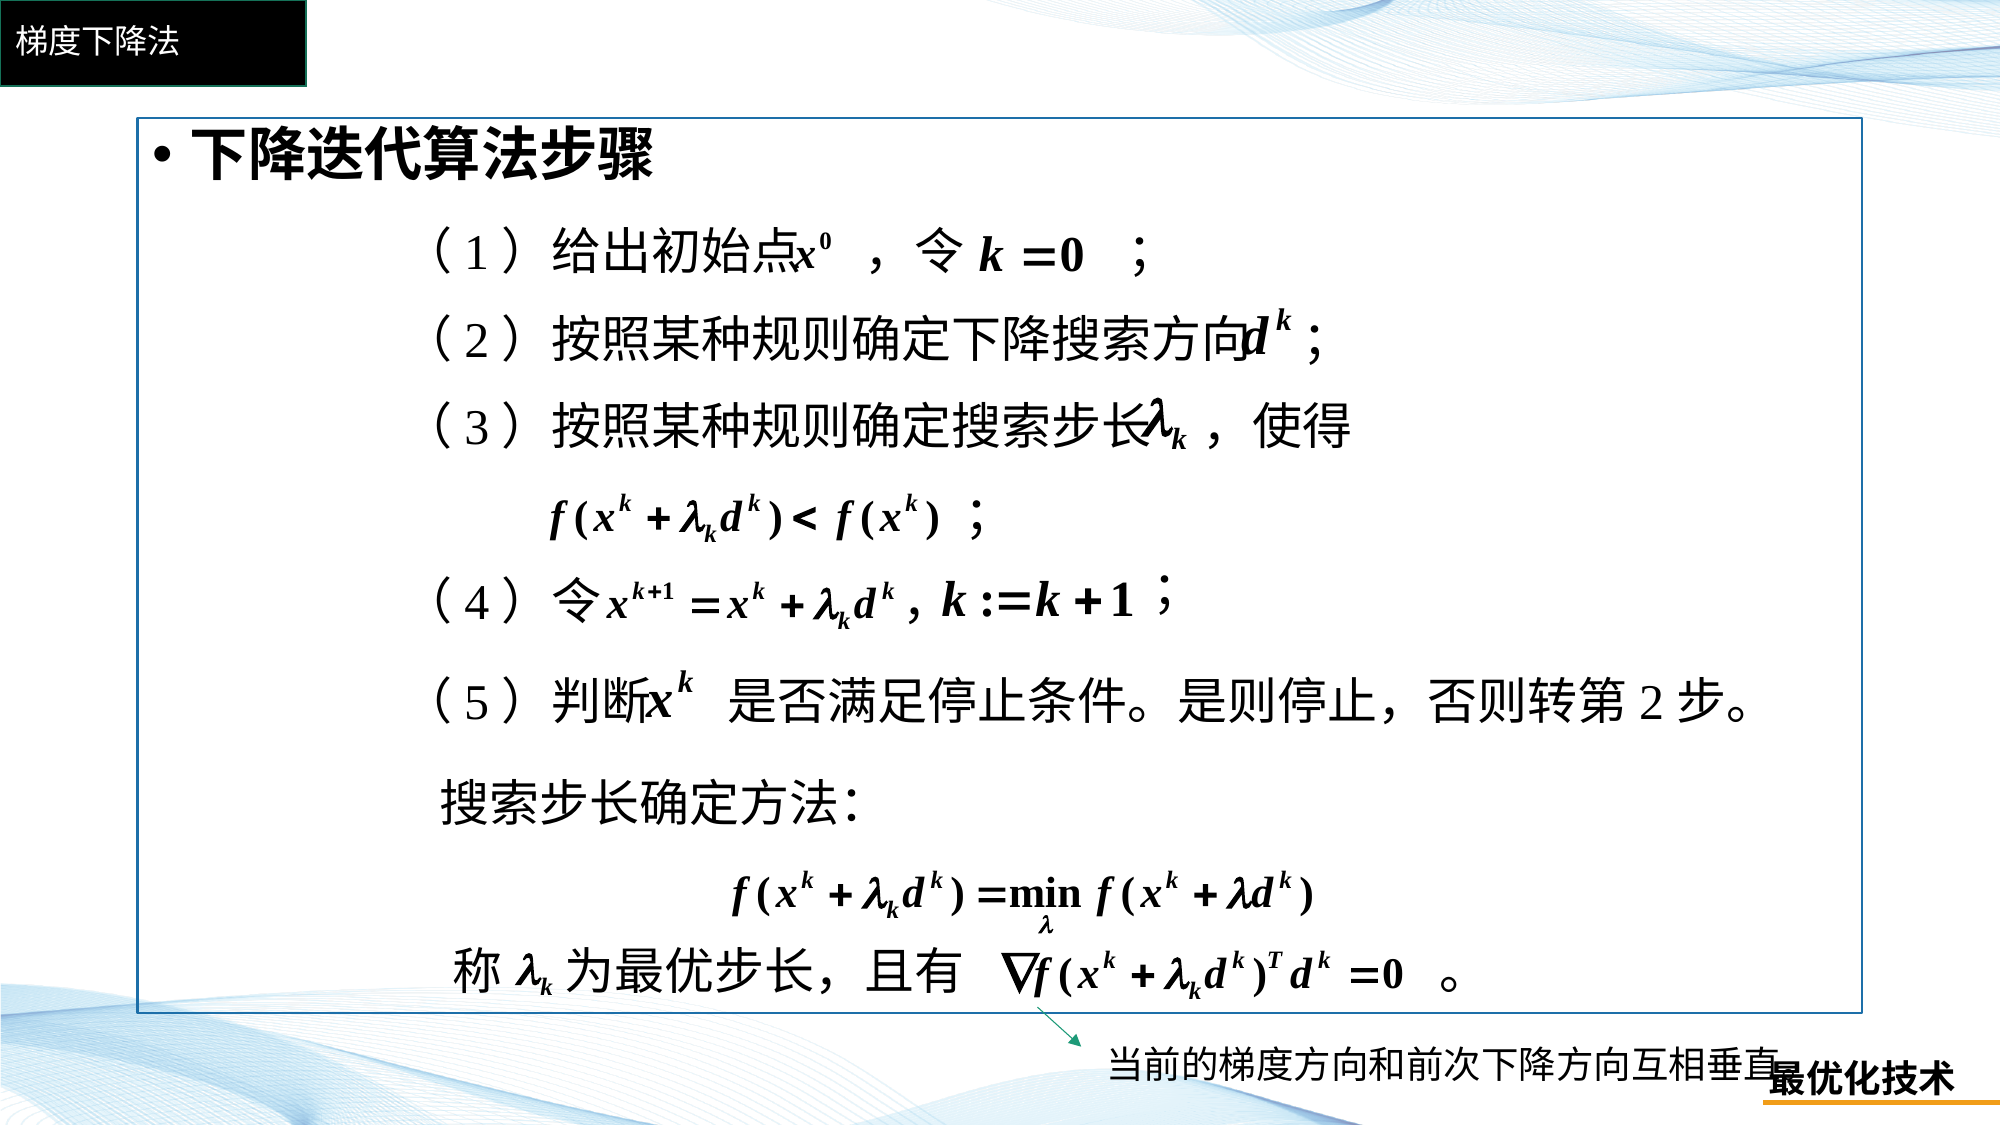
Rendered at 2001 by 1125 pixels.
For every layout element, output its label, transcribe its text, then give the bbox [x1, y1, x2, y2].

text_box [937, 574, 1138, 624]
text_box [1037, 1007, 1838, 1095]
text_box （5）判断 [387, 662, 675, 738]
text_box 是否满足停止条件。是则停止，否则转第2步。 [712, 662, 1775, 738]
text_box ，使得 [1187, 387, 1375, 463]
text_box ； [949, 474, 1088, 550]
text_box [512, 944, 559, 1002]
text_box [999, 944, 1407, 1006]
text_box 。 [1424, 932, 1563, 1007]
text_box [974, 231, 1088, 280]
picture [2, 977, 1590, 1125]
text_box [537, 487, 944, 548]
text_box 称 [437, 932, 525, 1008]
text_box ； [1137, 549, 1275, 625]
text_box ； [1112, 212, 1250, 288]
text_box （3）按照某种规则确定搜索步长 [387, 387, 1187, 463]
text_box （4）令 [387, 562, 650, 638]
text_box （2）按照某种规则确定下降搜索方向 [387, 299, 1287, 375]
text_box （1）给出初始点 [387, 212, 849, 288]
text_box ，令 [849, 212, 1112, 288]
title 梯度下降法 [0, 0, 1725, 86]
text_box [1137, 387, 1194, 457]
text_box 为最优步长，且有 [549, 932, 1063, 1008]
text_box ； [1287, 299, 1425, 375]
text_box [637, 662, 700, 725]
text_box ， [887, 562, 988, 638]
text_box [599, 574, 900, 636]
picture [885, 1, 1999, 148]
list 下降迭代算法步骤 [136, 117, 1863, 1014]
text_box 搜索步长确定方法： [424, 764, 1113, 839]
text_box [1237, 299, 1300, 363]
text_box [719, 864, 1318, 940]
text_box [787, 224, 836, 275]
